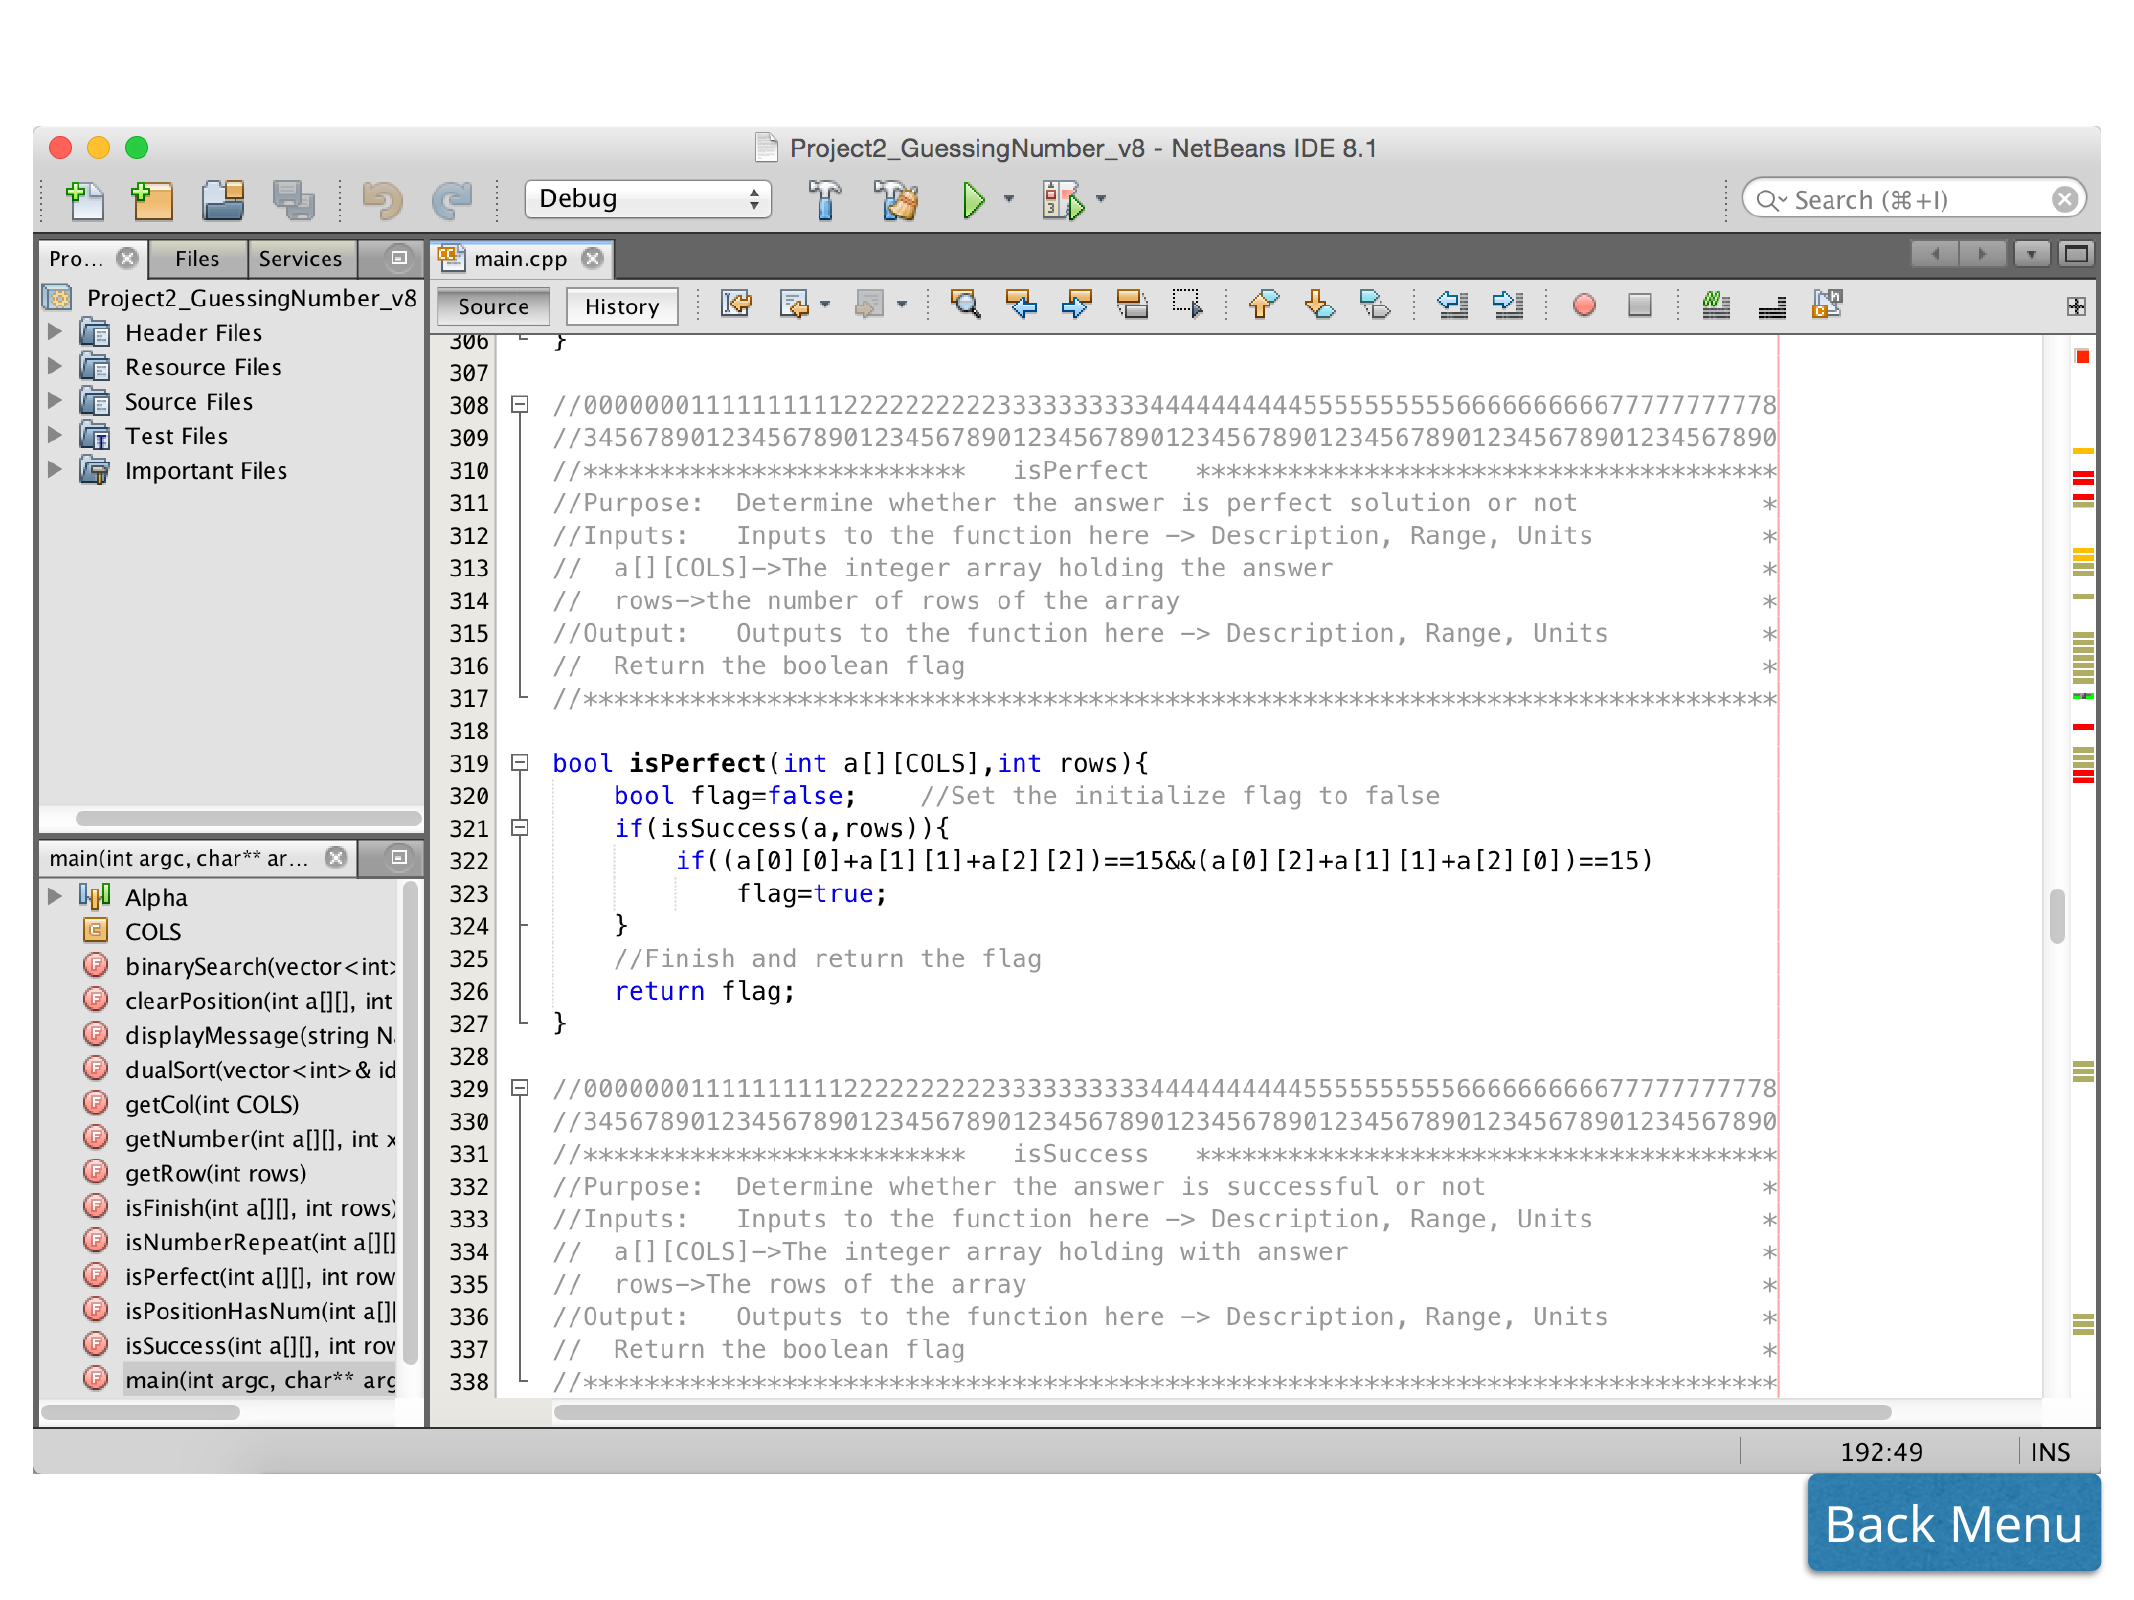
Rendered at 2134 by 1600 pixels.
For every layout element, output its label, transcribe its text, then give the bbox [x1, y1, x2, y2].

text_box Back Menu [1808, 1480, 2102, 1571]
picture [32, 126, 2101, 1474]
